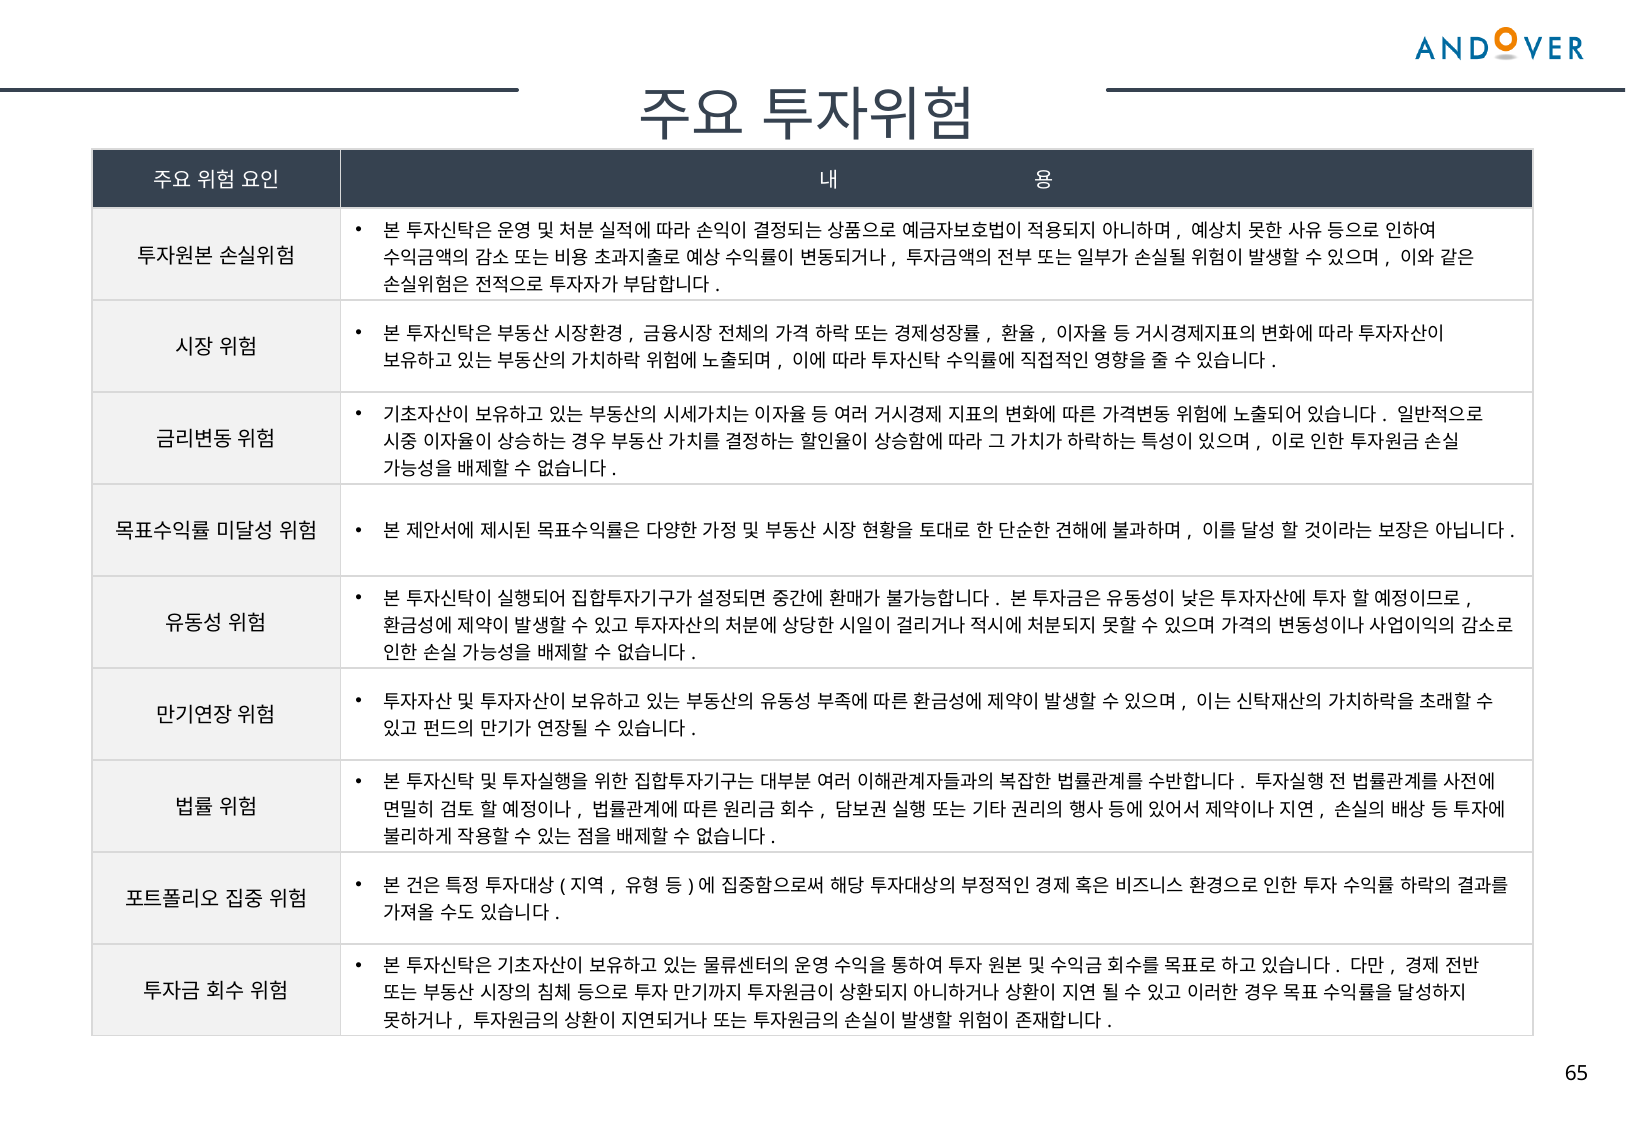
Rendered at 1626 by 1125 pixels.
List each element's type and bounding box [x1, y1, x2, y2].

table_cell [341, 393, 1532, 483]
table_cell [341, 577, 1532, 667]
table_cell [341, 209, 1532, 299]
table_cell [341, 853, 1532, 943]
slide_number [1237, 1043, 1604, 1104]
table_cell [341, 669, 1532, 759]
table_cell [341, 945, 1532, 1035]
table_cell [93, 669, 340, 759]
table_cell [93, 945, 340, 1035]
table_cell [93, 485, 340, 575]
table_cell [93, 209, 340, 299]
table_cell [93, 393, 340, 483]
table_cell [93, 761, 340, 851]
table_cell [341, 761, 1532, 851]
table_header [93, 150, 340, 207]
table_cell [93, 577, 340, 667]
table_cell [93, 301, 340, 391]
table_cell [341, 485, 1532, 575]
text_box [623, 0, 1002, 148]
table_cell [341, 301, 1532, 391]
picture [1403, 18, 1604, 77]
table_cell [93, 853, 340, 943]
table_header [341, 150, 1532, 207]
